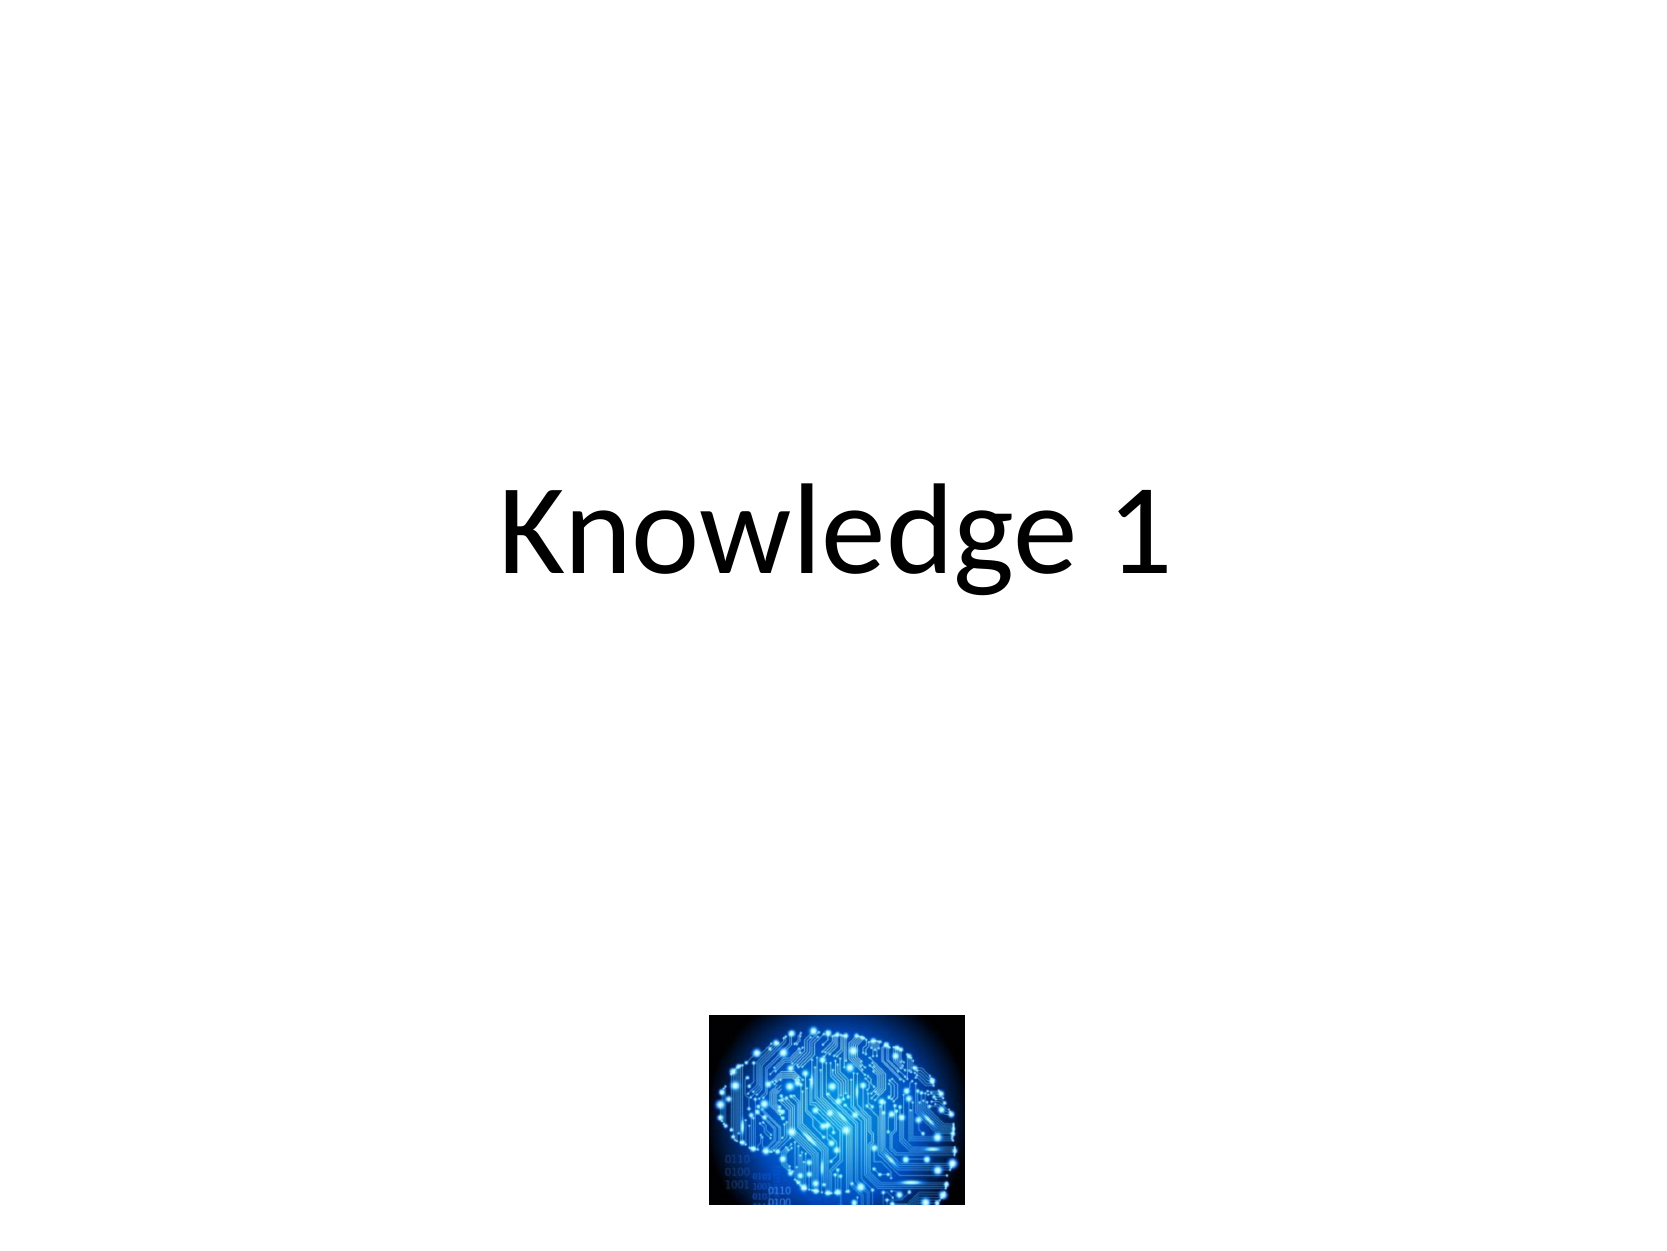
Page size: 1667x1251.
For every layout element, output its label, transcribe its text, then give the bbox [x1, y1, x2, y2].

text_box Knowledge 1 [5, 438, 1667, 606]
picture [709, 1015, 965, 1205]
